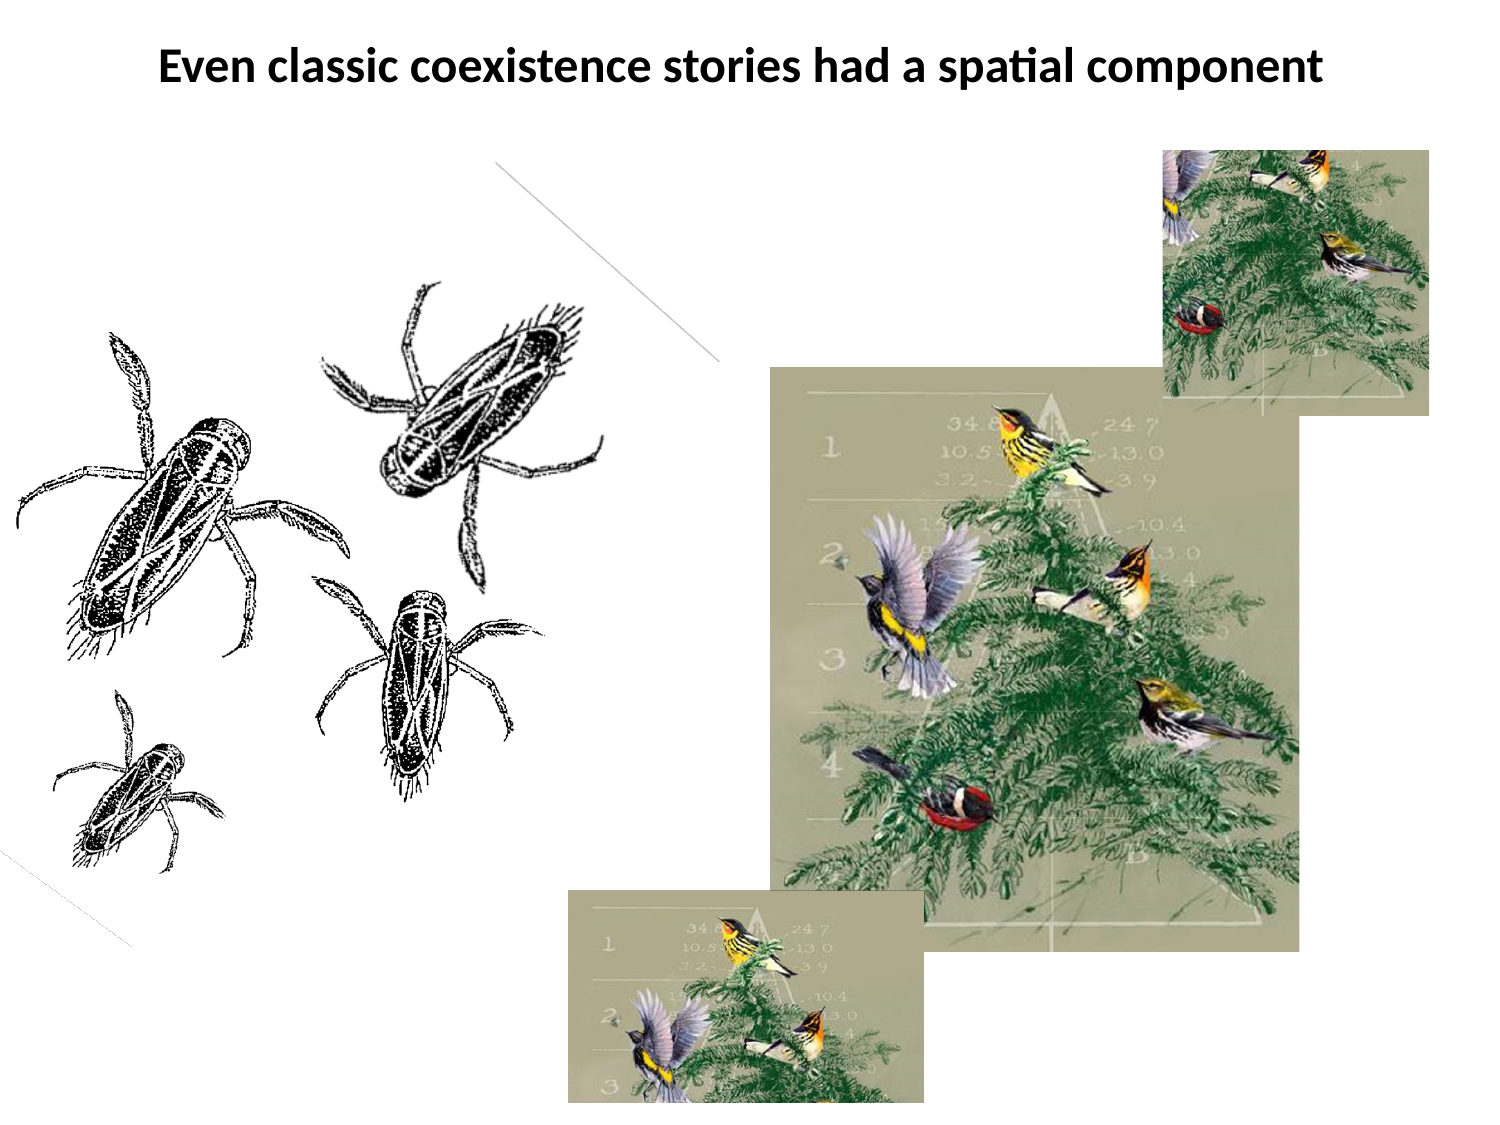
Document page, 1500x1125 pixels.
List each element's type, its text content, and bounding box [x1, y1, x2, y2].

picture [0, 138, 1430, 1104]
text_box Even classic coexistence stories had a spatial component [143, 24, 1340, 100]
